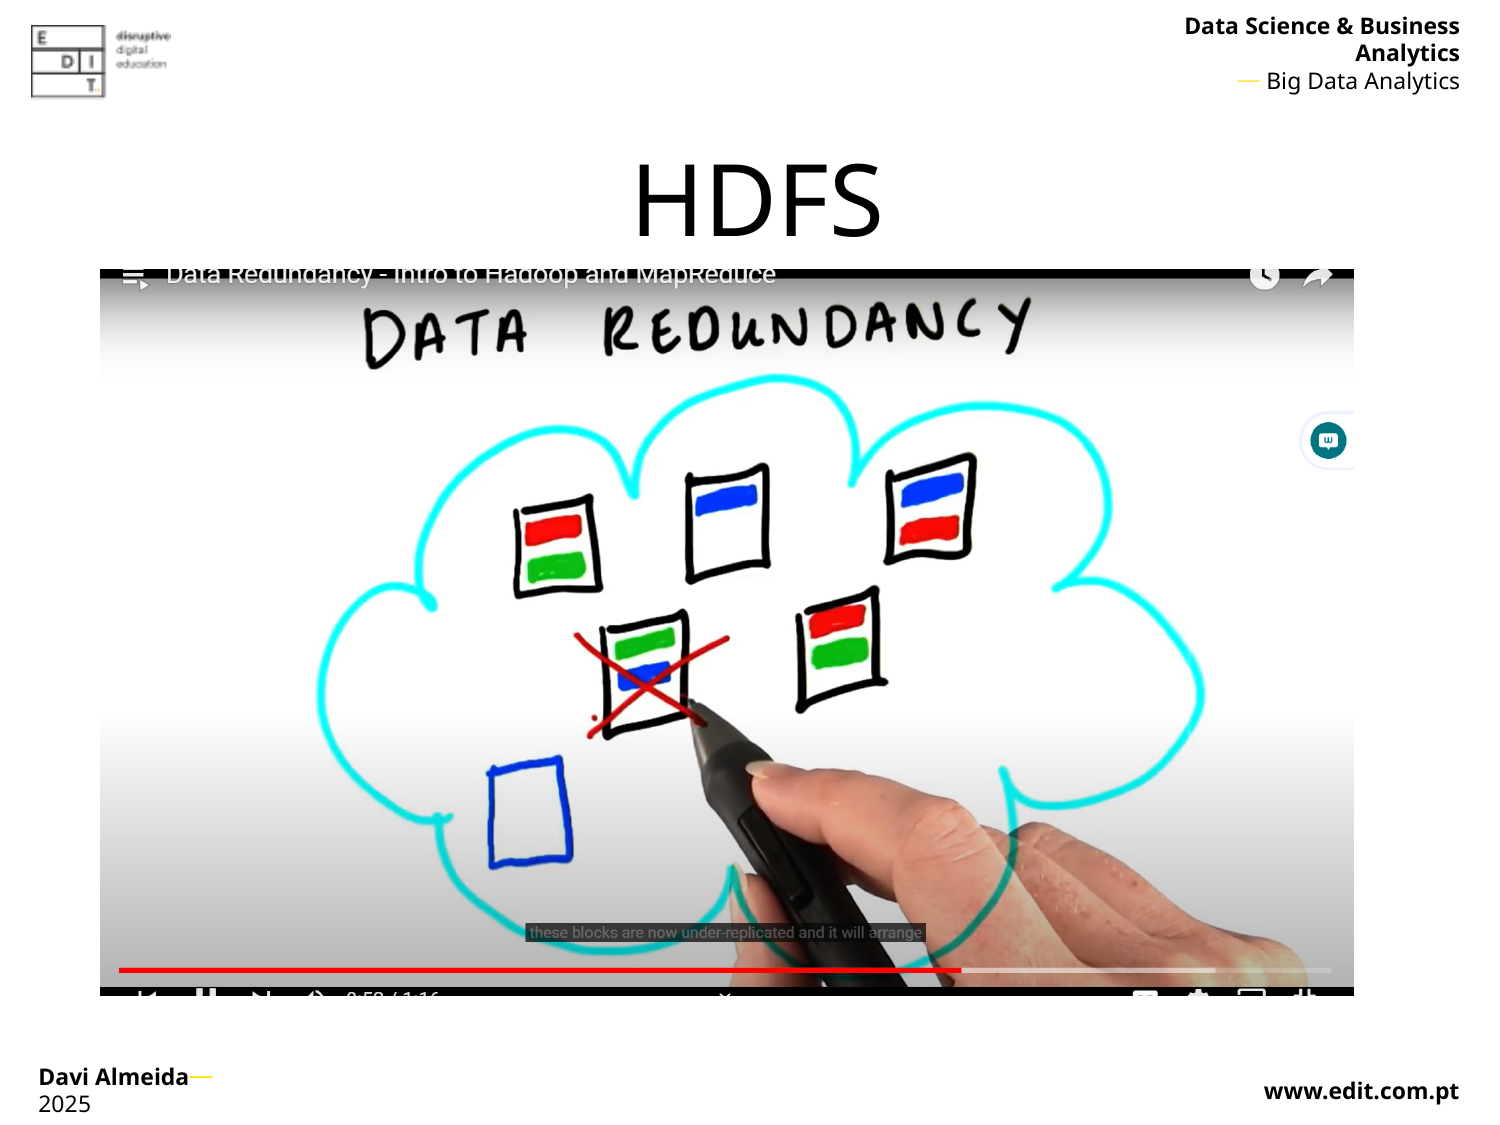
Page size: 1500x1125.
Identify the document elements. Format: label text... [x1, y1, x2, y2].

text_box www.edit.com.pt [1258, 1070, 1473, 1110]
text_box Davi Almeida⎯ 2025 [32, 1056, 266, 1124]
picture [31, 25, 171, 100]
title HDFS [72, 154, 1442, 238]
text_box Data Science & Business Analytics ⎯ Big Data Analytics [1068, 5, 1467, 100]
picture [100, 269, 1355, 997]
